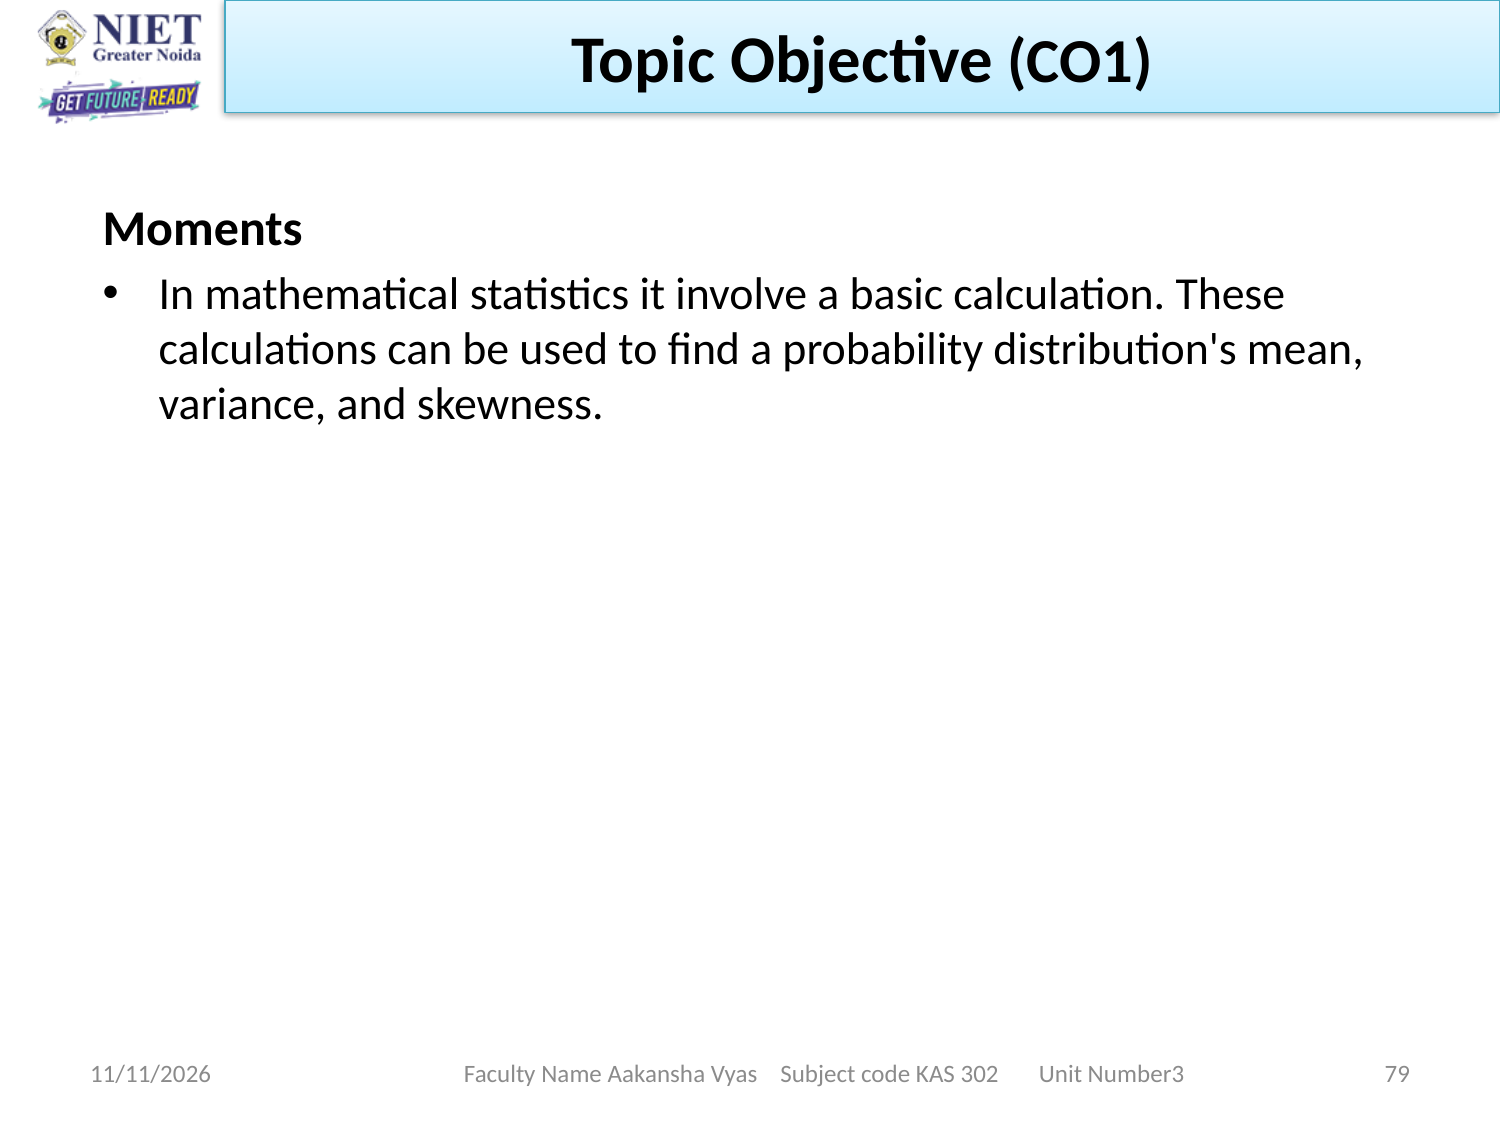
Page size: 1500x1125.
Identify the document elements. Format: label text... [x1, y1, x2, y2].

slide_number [75, 1042, 412, 1103]
list Moments In mathematical statistics it involve a basic calculation. These calculations can be used to find a probability distribution's mean, variance, and skewness. [87, 187, 1438, 930]
picture [0, 0, 238, 135]
footer Faculty Name Aakansha Vyas Subject code KAS 302 Unit Number3 [412, 1042, 1074, 1103]
slide_number 79 [1074, 1042, 1425, 1103]
text_box Topic Objective (CO1) [238, 0, 1500, 113]
